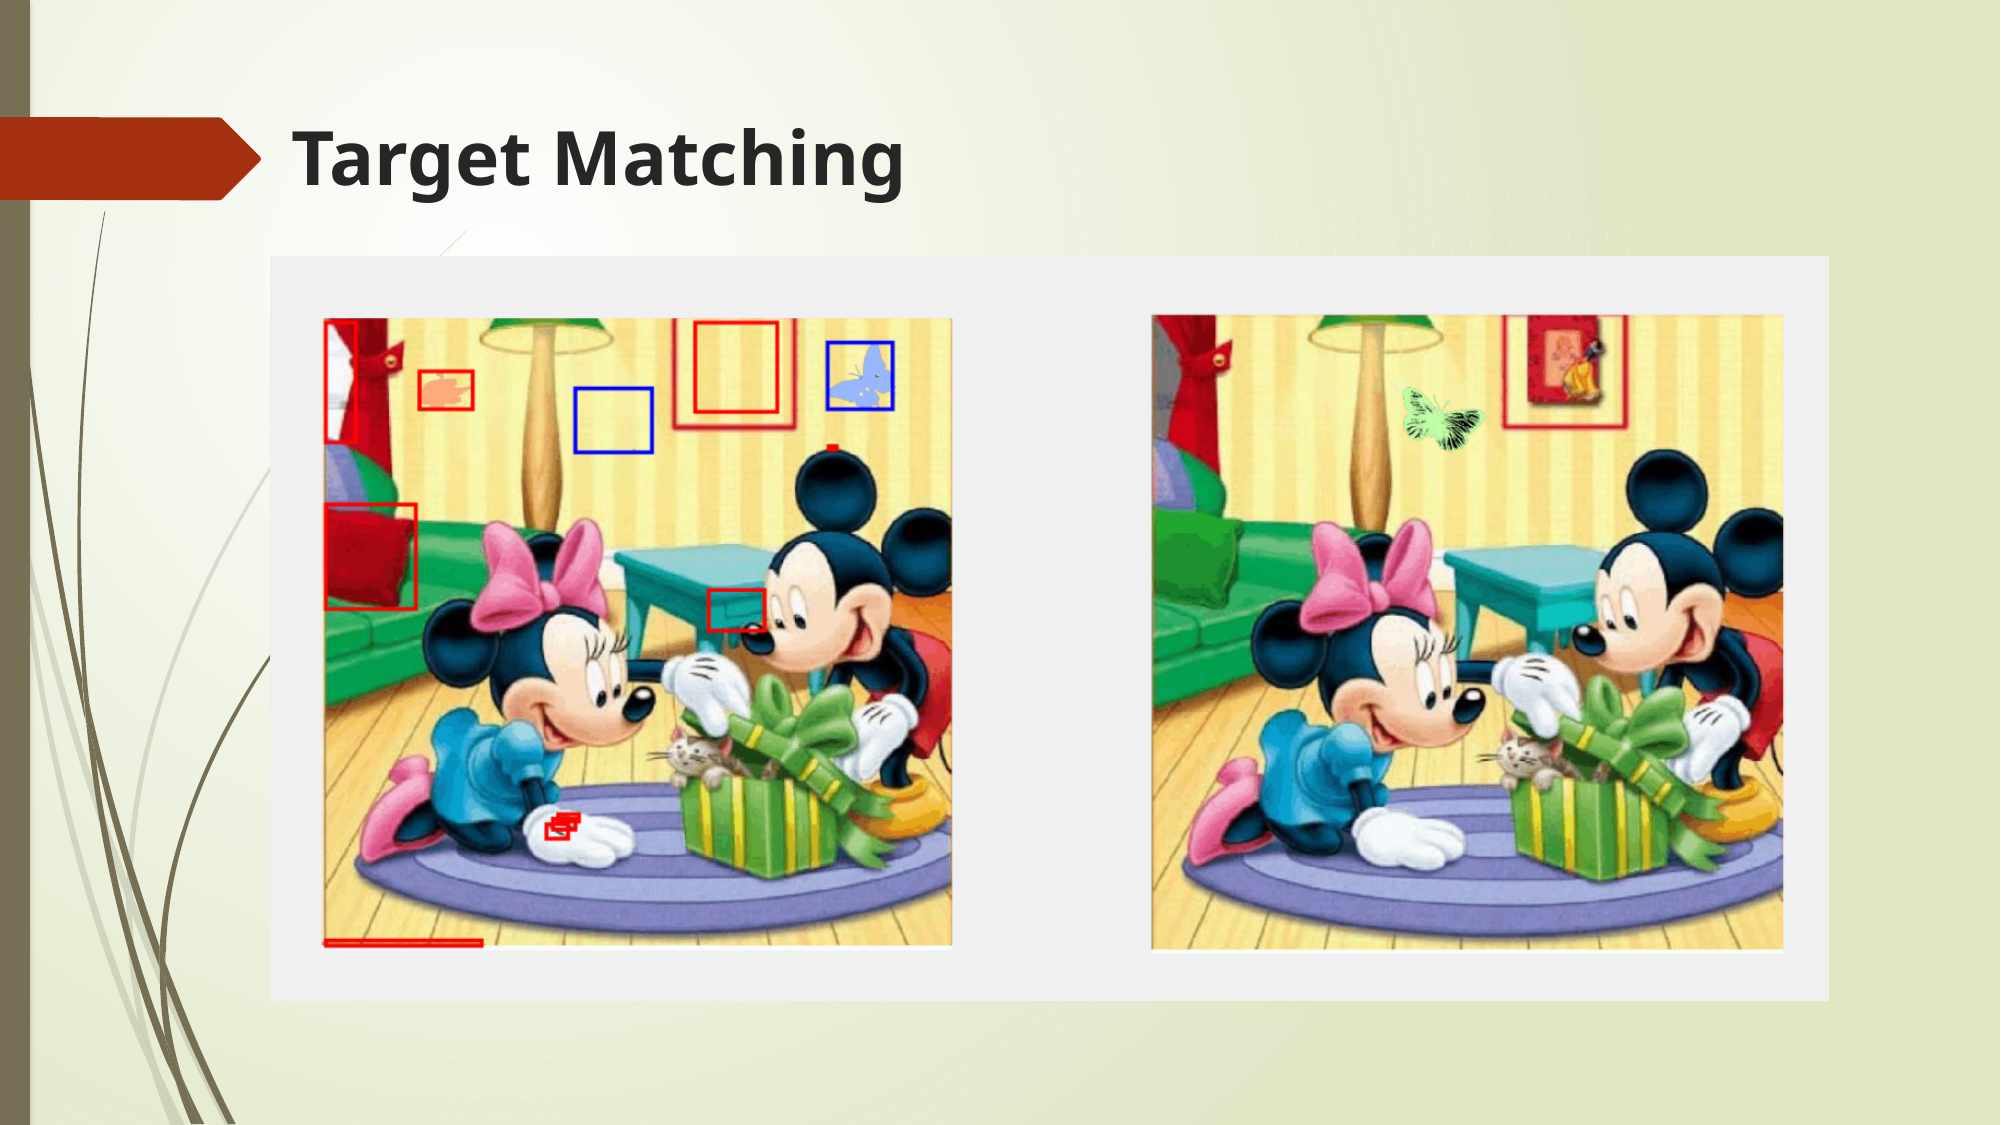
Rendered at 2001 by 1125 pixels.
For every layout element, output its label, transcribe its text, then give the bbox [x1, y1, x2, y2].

title Target Matching [276, 102, 956, 255]
picture [270, 255, 1829, 1002]
